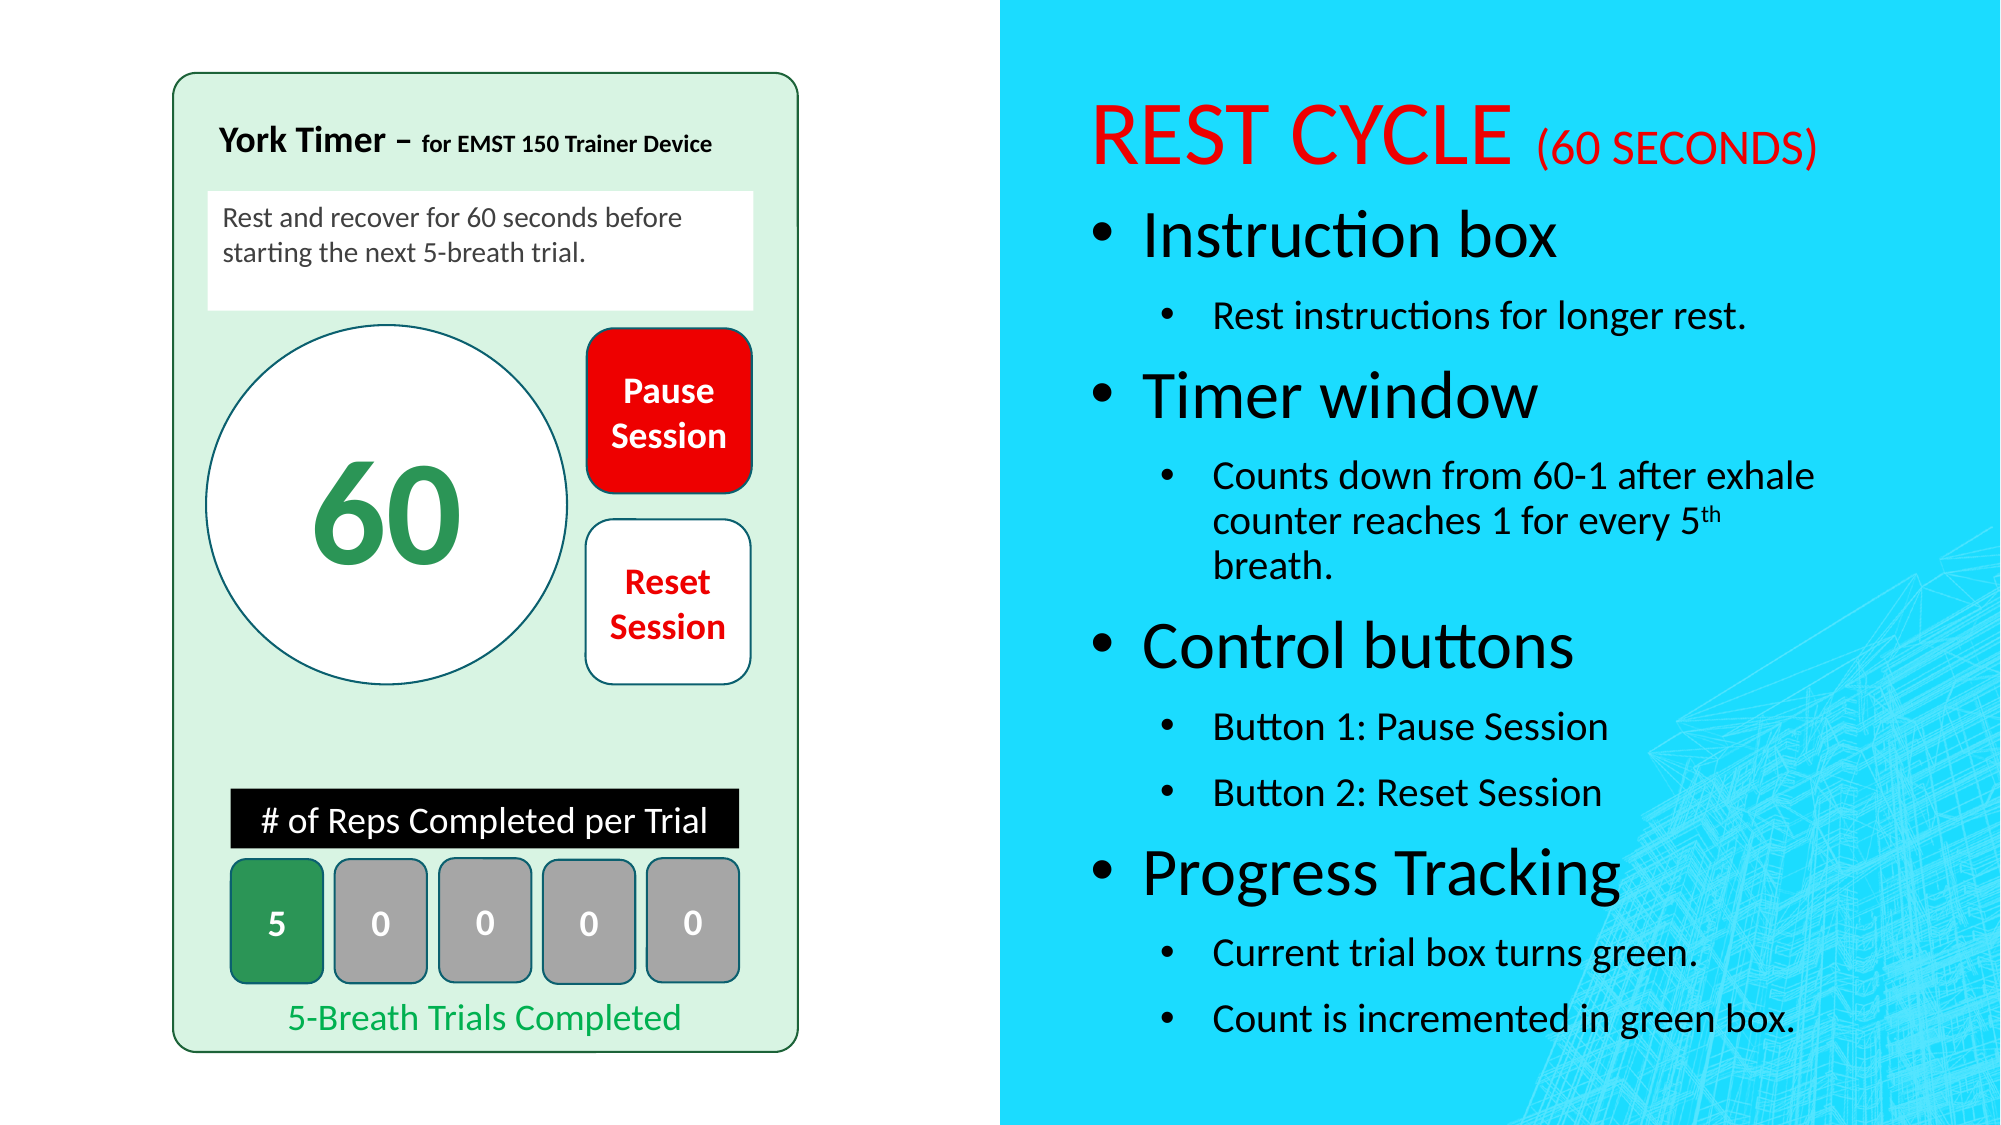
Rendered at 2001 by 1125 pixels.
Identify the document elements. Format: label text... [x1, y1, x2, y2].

title Rest cycle (60 seconds) [1075, 63, 1863, 191]
list Instruction box Rest instructions for longer rest. Timer window Counts down from 60-1 after exhale counter reaches 1 for every 5th breath. Control buttons Button 1: Pause Session Button 2: Reset Session Progress Tracking Current trial box turns green. Count is incremented in green box. [1075, 191, 1863, 1052]
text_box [173, 72, 798, 1052]
picture [0, 0, 2001, 1125]
